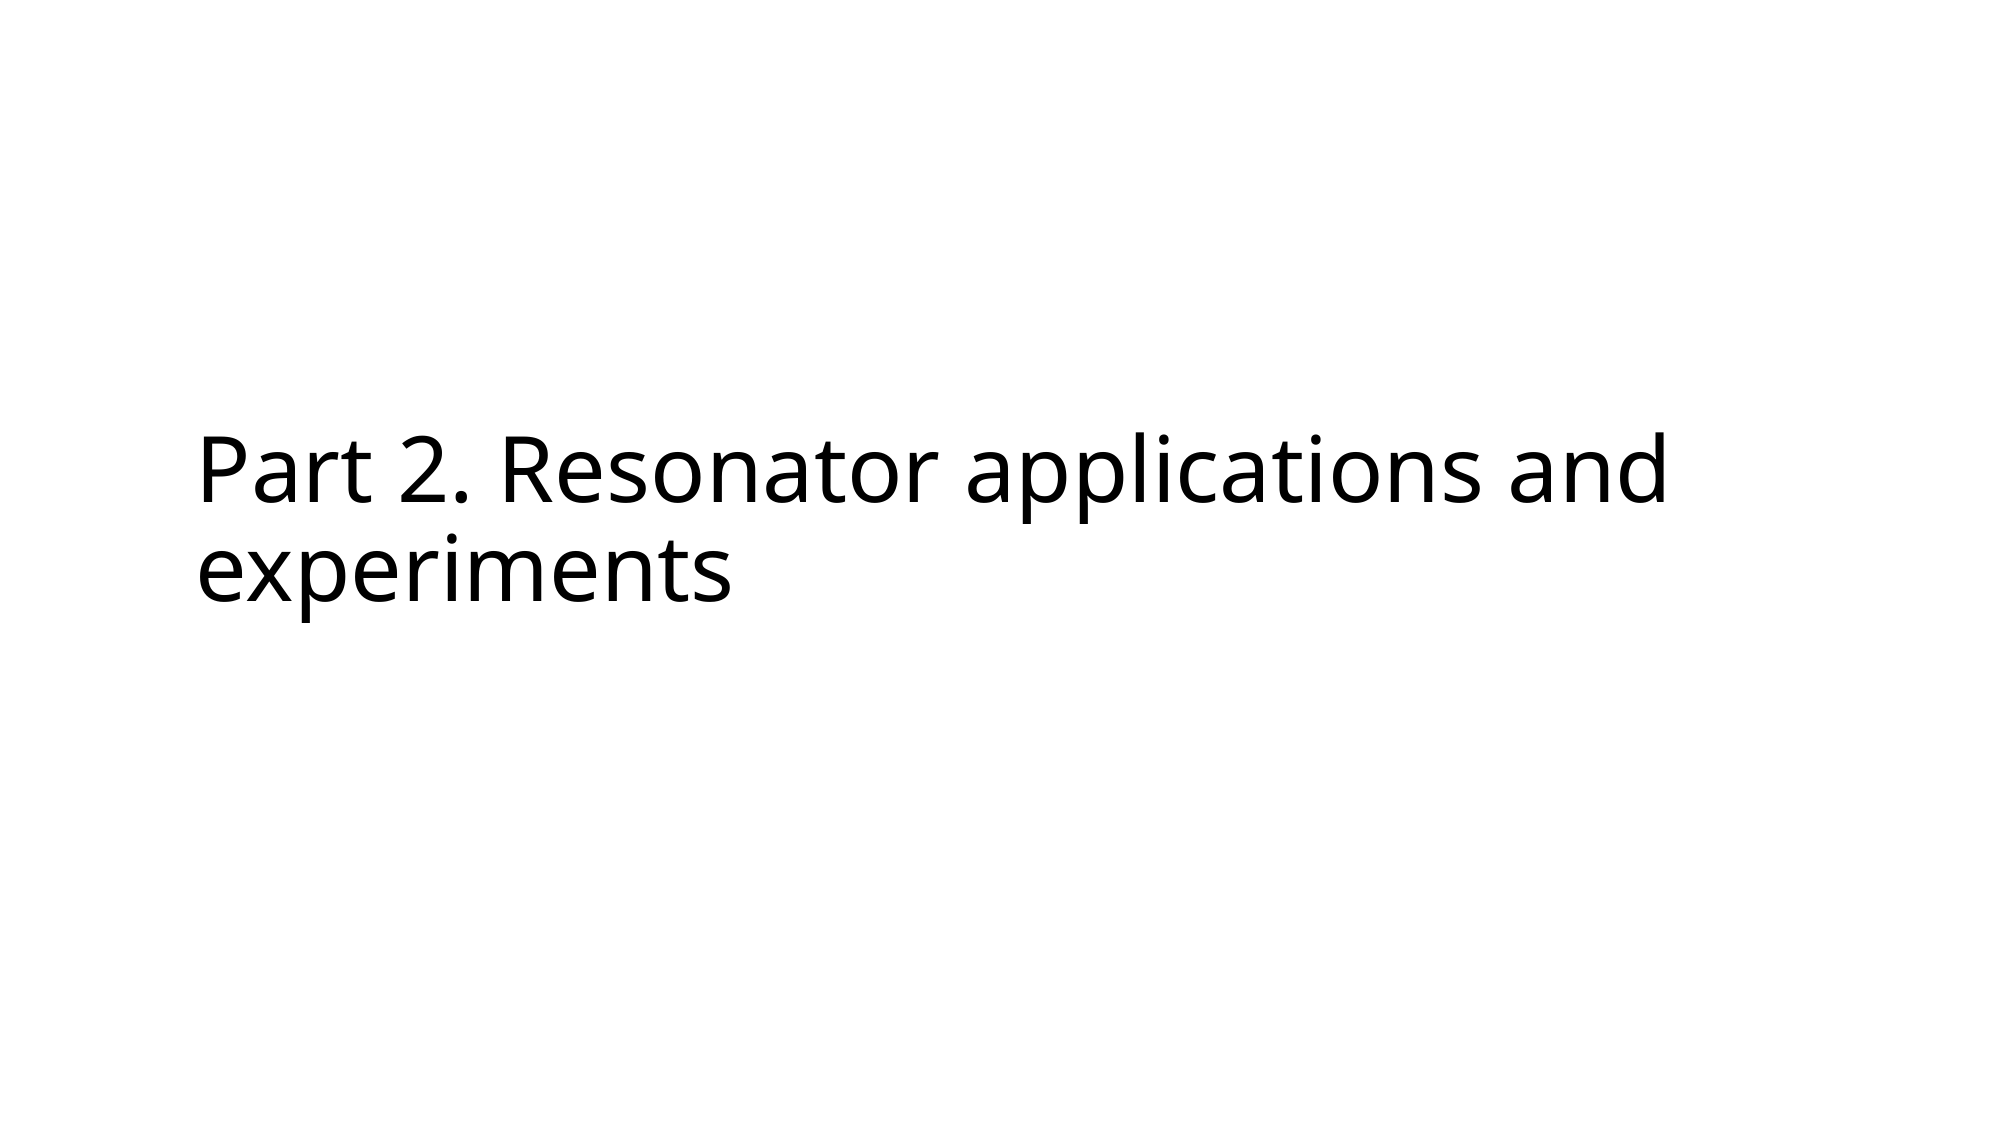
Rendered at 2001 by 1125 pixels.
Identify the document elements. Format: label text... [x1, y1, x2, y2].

title Part 2. Resonator applications and experiments [180, 413, 1906, 632]
